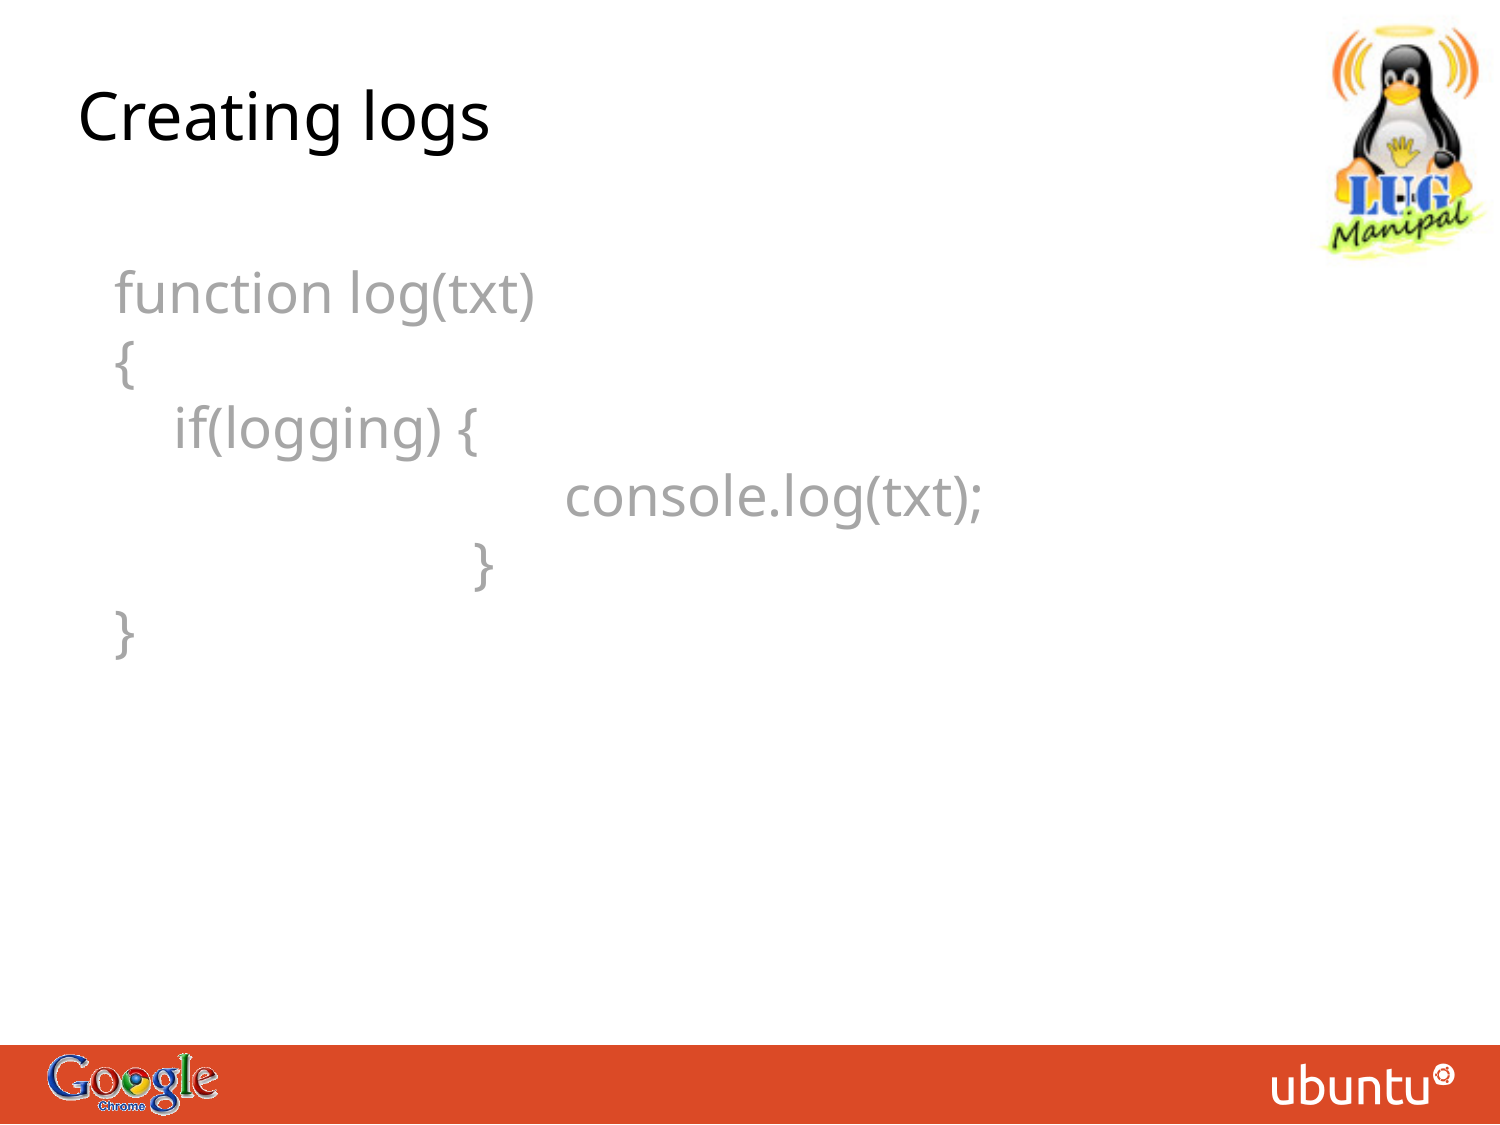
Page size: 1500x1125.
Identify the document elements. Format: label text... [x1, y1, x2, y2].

text_box Creating logs [62, 66, 888, 162]
picture [1310, 0, 1500, 282]
picture [0, 1037, 1500, 1125]
text_box function log(txt) { if(logging) { console.log(txt); } } [99, 249, 1350, 670]
